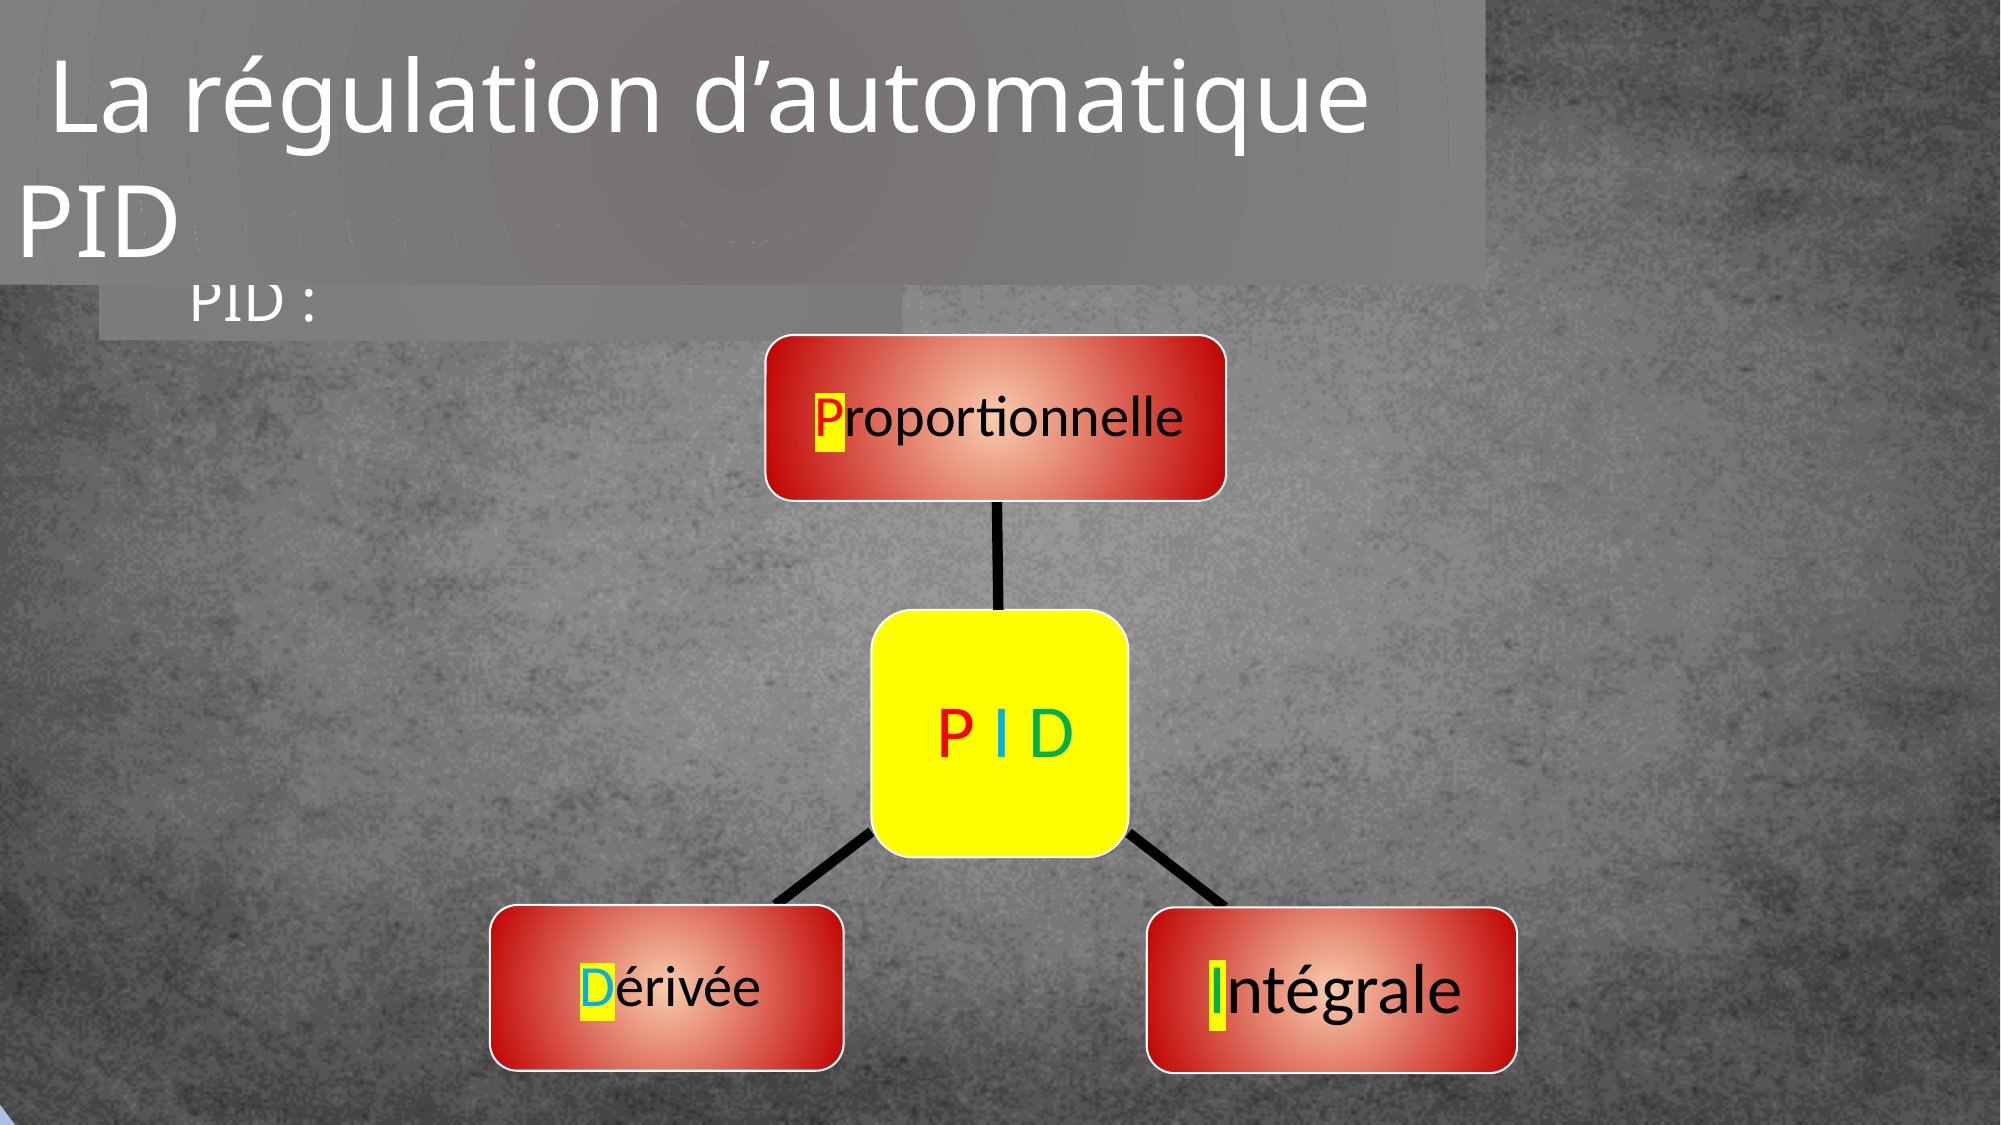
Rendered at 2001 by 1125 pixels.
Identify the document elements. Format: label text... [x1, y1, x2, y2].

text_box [395, 290, 1605, 1116]
text_box La Définition des actions PID : [99, 285, 903, 341]
text_box La régulation d’automatique PID [0, 0, 1486, 285]
text_box [0, 0, 2000, 1125]
